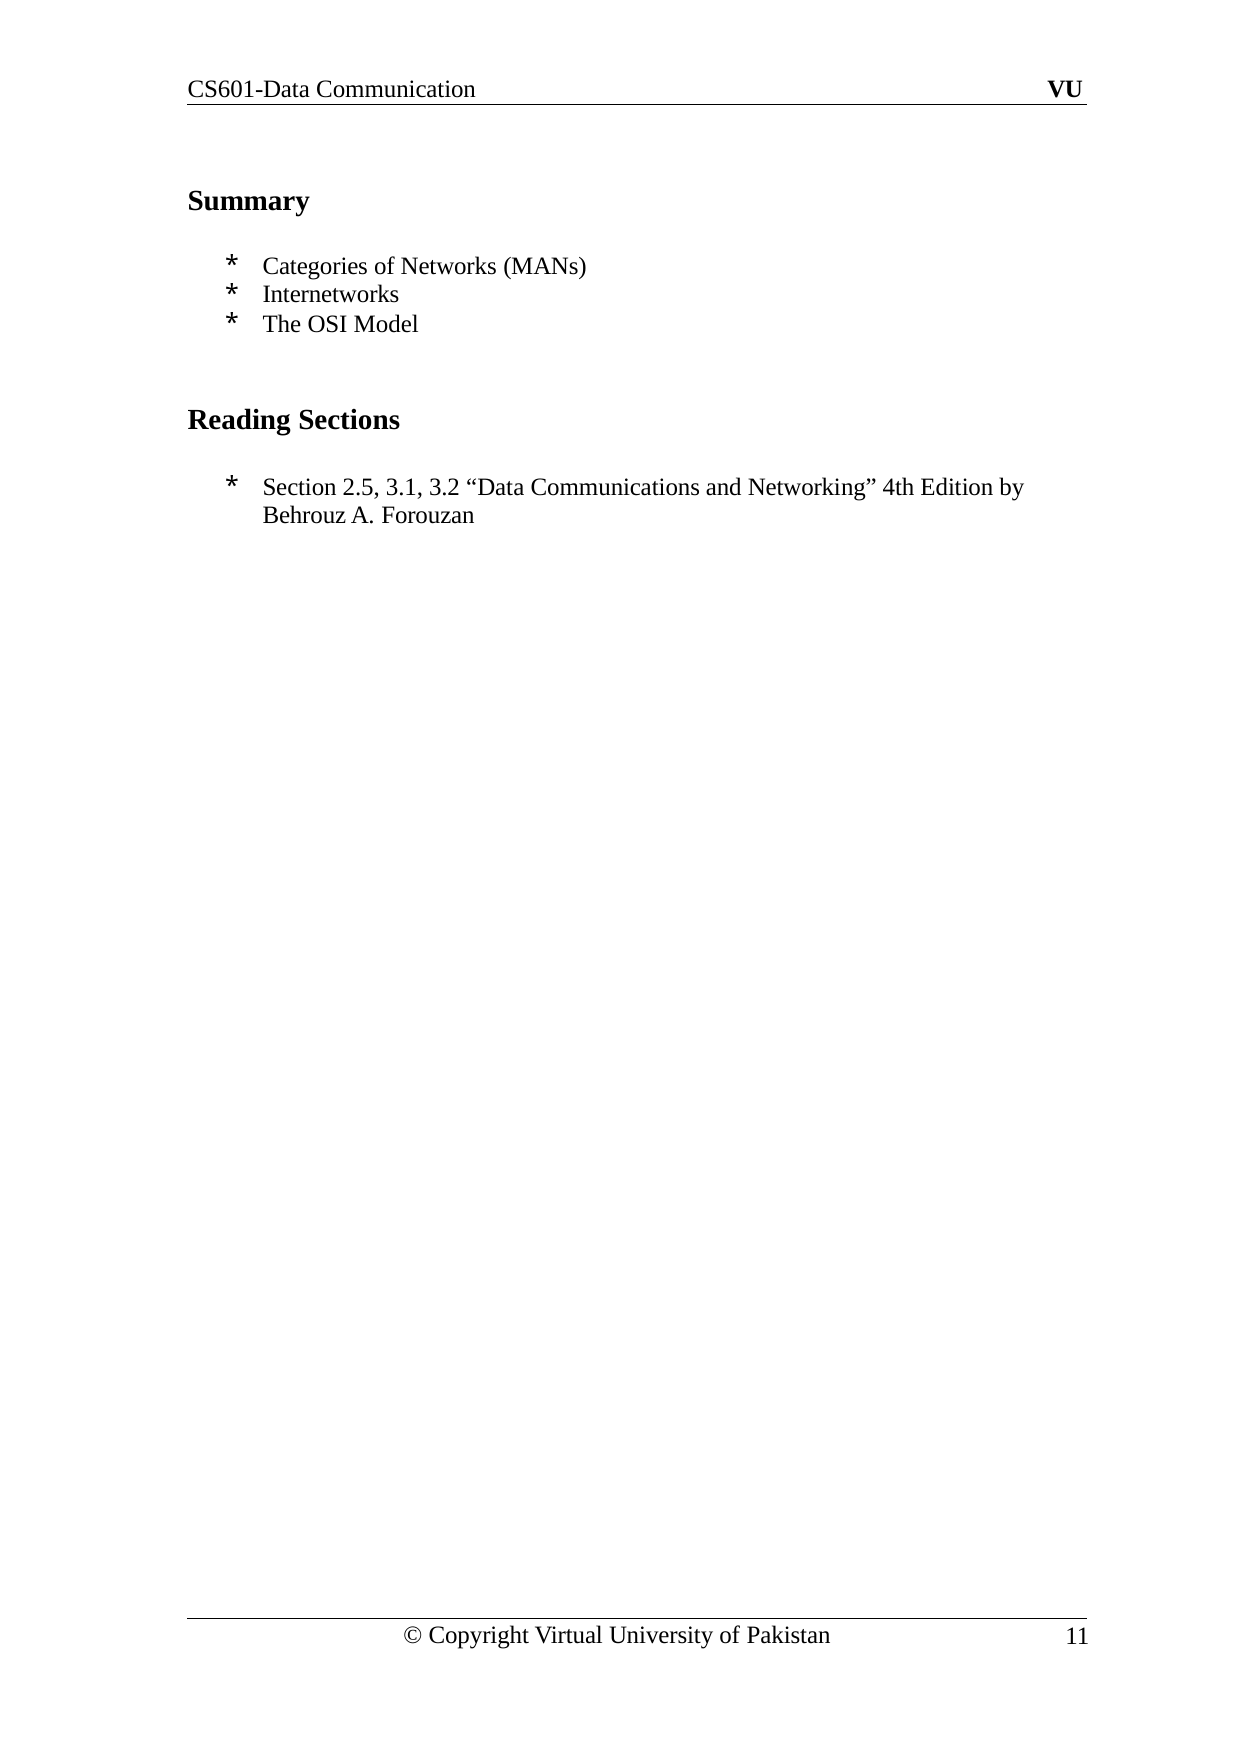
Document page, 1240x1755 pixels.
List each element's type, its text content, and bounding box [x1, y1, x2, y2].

text_box VU [1045, 72, 1086, 103]
text_box Summary Categories of Networks (MANs) Internetworks The OSI Model Reading Sections Section 2.5, 3.1, 3.2 “Data Communications and Networking” 4th Edition by Behrouz A. Forouzan [185, 181, 1035, 529]
slide_number 11 [1048, 1621, 1095, 1755]
footer © Copyright Virtual University of Pakistan [401, 1621, 840, 1755]
text_box CS601-Data Communication [185, 72, 481, 103]
